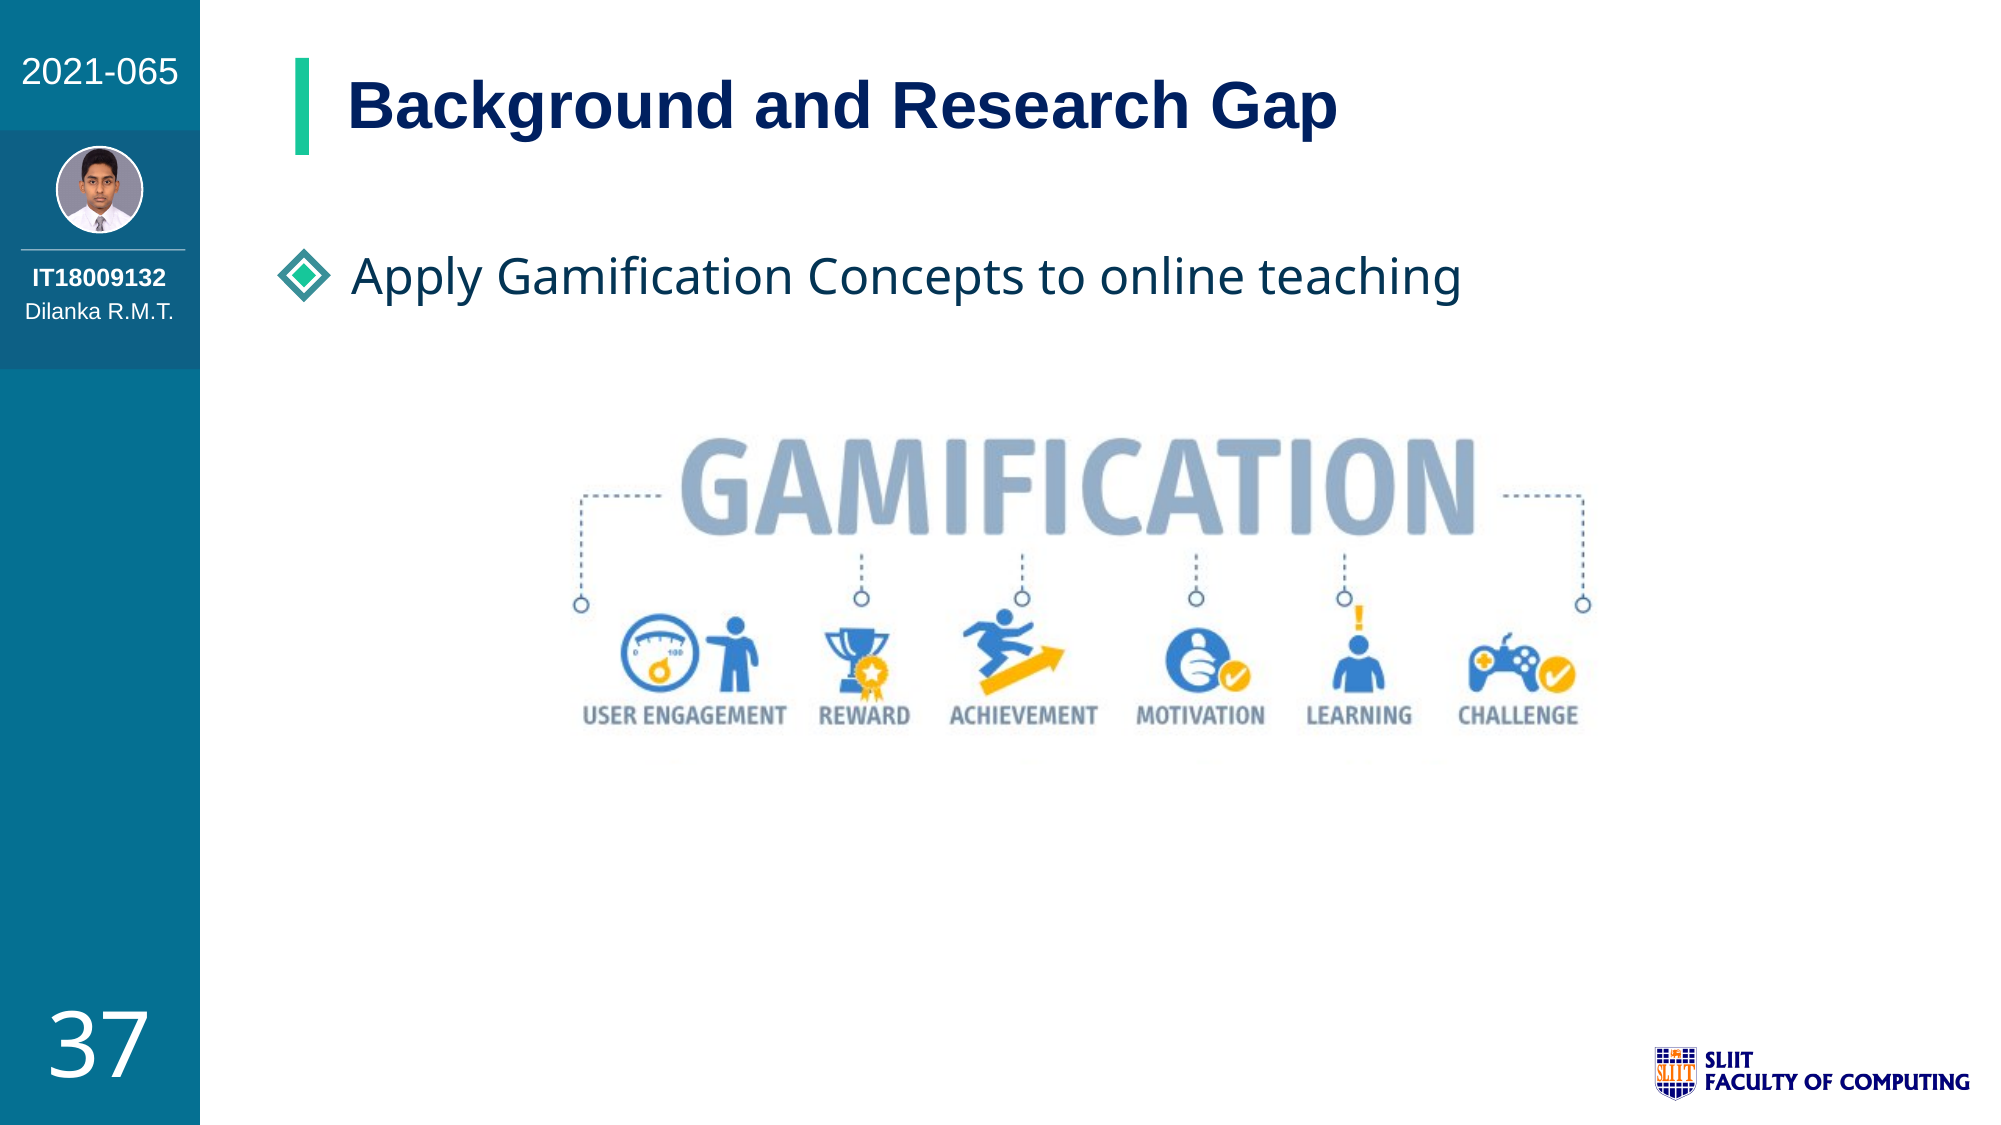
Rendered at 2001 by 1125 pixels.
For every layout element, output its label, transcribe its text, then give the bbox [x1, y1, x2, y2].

picture [1637, 1027, 1983, 1118]
text_box 37 [32, 977, 168, 1103]
picture [496, 360, 1669, 765]
picture [56, 146, 143, 233]
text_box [295, 54, 1360, 155]
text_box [287, 237, 1971, 314]
text_box Dilanka R.M.T. [9, 288, 190, 331]
text_box IT18009132 [17, 253, 182, 288]
